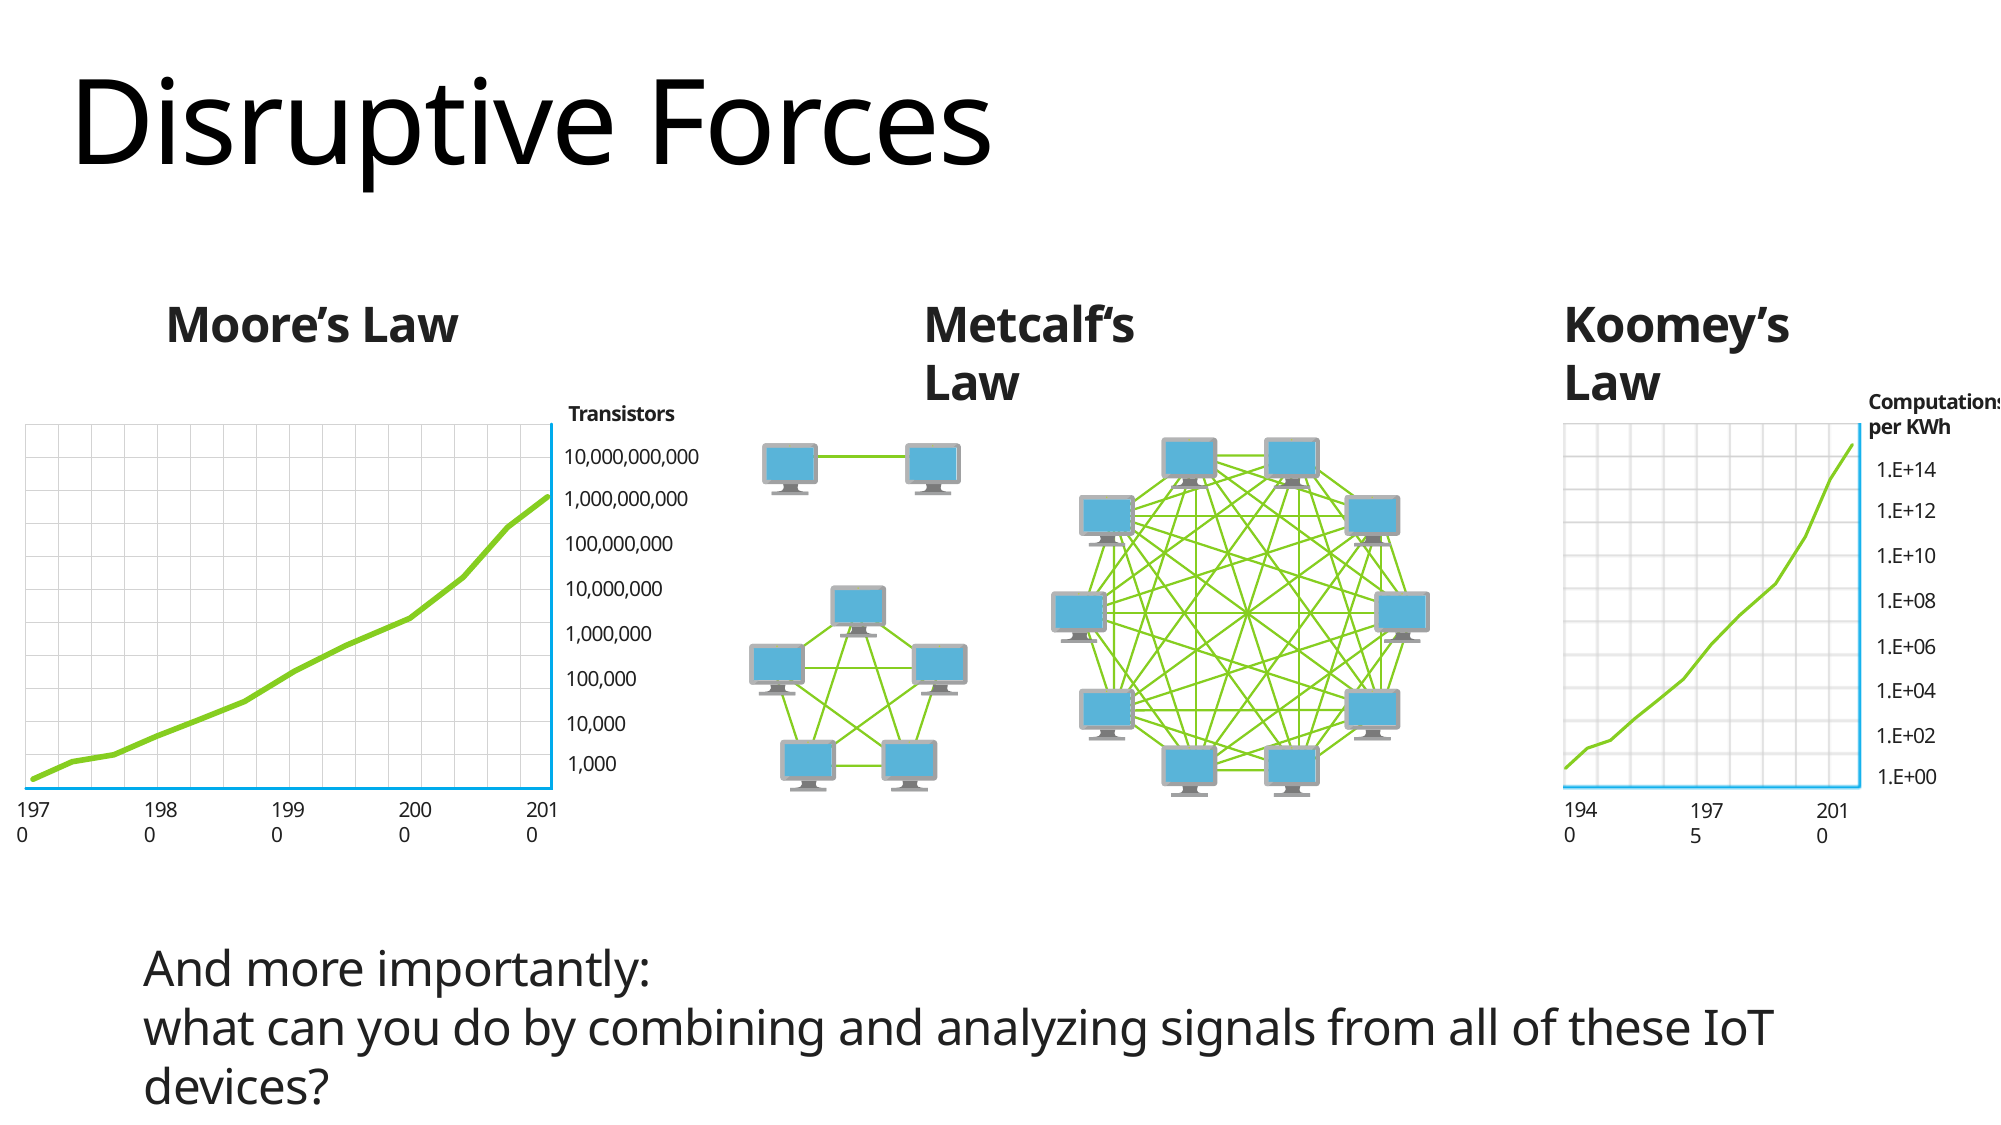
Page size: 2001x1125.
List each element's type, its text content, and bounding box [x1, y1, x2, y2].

text_box Metcalf‘s Law [923, 292, 1210, 411]
text_box 1975 [1690, 797, 1733, 848]
text_box 1.E+08 [1876, 588, 1937, 614]
text_box 1.E+10 [1875, 542, 1937, 568]
text_box 100,000 [565, 665, 637, 691]
picture [24, 422, 550, 787]
text_box 1.E+00 [1877, 763, 1938, 789]
text_box 1,000 [567, 751, 617, 777]
text_box 10,000,000,000 [563, 444, 700, 470]
text_box Computations per KWh [1868, 388, 2000, 439]
text_box Moore’s Law [165, 292, 491, 352]
text_box 1.E+14 [1875, 456, 1937, 482]
text_box 2010 [526, 796, 569, 847]
text_box 1,000,000 [564, 620, 652, 646]
text_box Transistors [568, 400, 676, 426]
picture [749, 437, 1431, 798]
picture [1563, 423, 1863, 790]
text_box 1.E+12 [1875, 497, 1937, 523]
text_box 1990 [271, 796, 314, 847]
text_box 100,000,000 [564, 530, 674, 556]
text_box And more importantly: what can you do by combining and analyzing signals from all of these IoT devices? [143, 937, 1932, 1115]
text_box 1,000,000,000 [563, 485, 689, 511]
text_box 10,000,000 [564, 575, 663, 601]
text_box 10,000 [565, 710, 627, 736]
text_box 1.E+06 [1875, 633, 1937, 659]
text_box 1970 [16, 796, 60, 847]
text_box 2000 [398, 796, 442, 847]
text_box 1940 [1563, 796, 1607, 847]
text_box Koomey’s Law [1563, 292, 1865, 411]
text_box 1980 [143, 796, 187, 847]
title Disruptive Forces [44, 47, 1956, 195]
text_box 1.E+04 [1875, 678, 1936, 704]
text_box 2010 [1816, 797, 1860, 848]
text_box 1.E+02 [1875, 722, 1936, 748]
